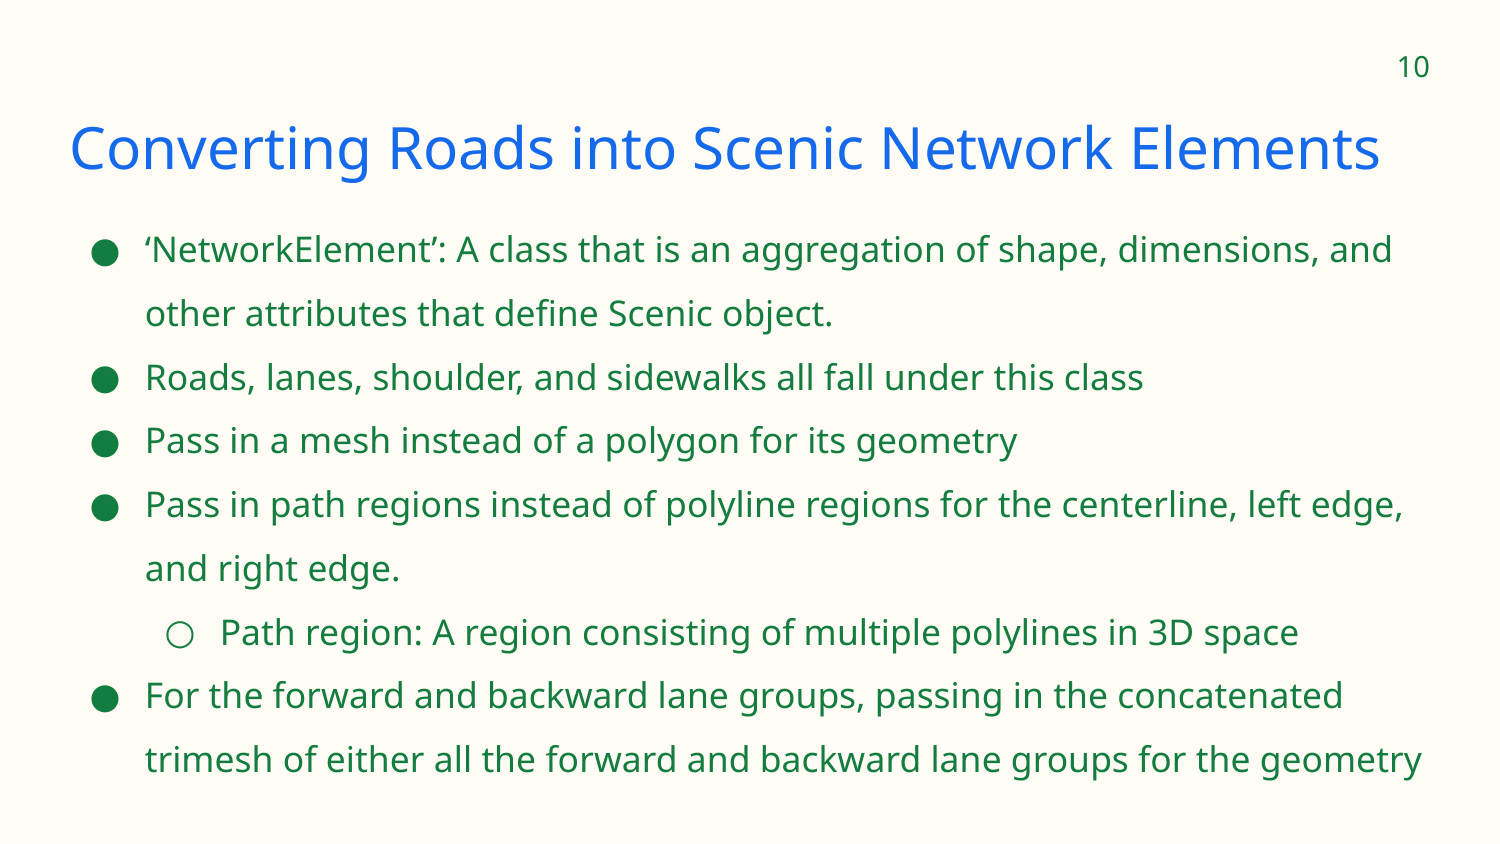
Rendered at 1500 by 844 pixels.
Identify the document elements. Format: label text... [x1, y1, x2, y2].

title Converting Roads into Scenic Network Elements [54, 96, 1446, 190]
slide_number ‹#› [1355, 33, 1446, 82]
list ‘NetworkElement’: A class that is an aggregation of shape, dimensions, and other attributes that define Scenic object. Roads, lanes, shoulder, and sidewalks all fall under this class Pass in a mesh instead of a polygon for its geometry Pass in path regions instead of polyline regions for the centerline, left edge, and right edge. Path region: A region consisting of multiple polylines in 3D space For the forward and backward lane groups, passing in the concatenated trimesh of either all the forward and backward lane groups for the geometry [54, 190, 1446, 795]
